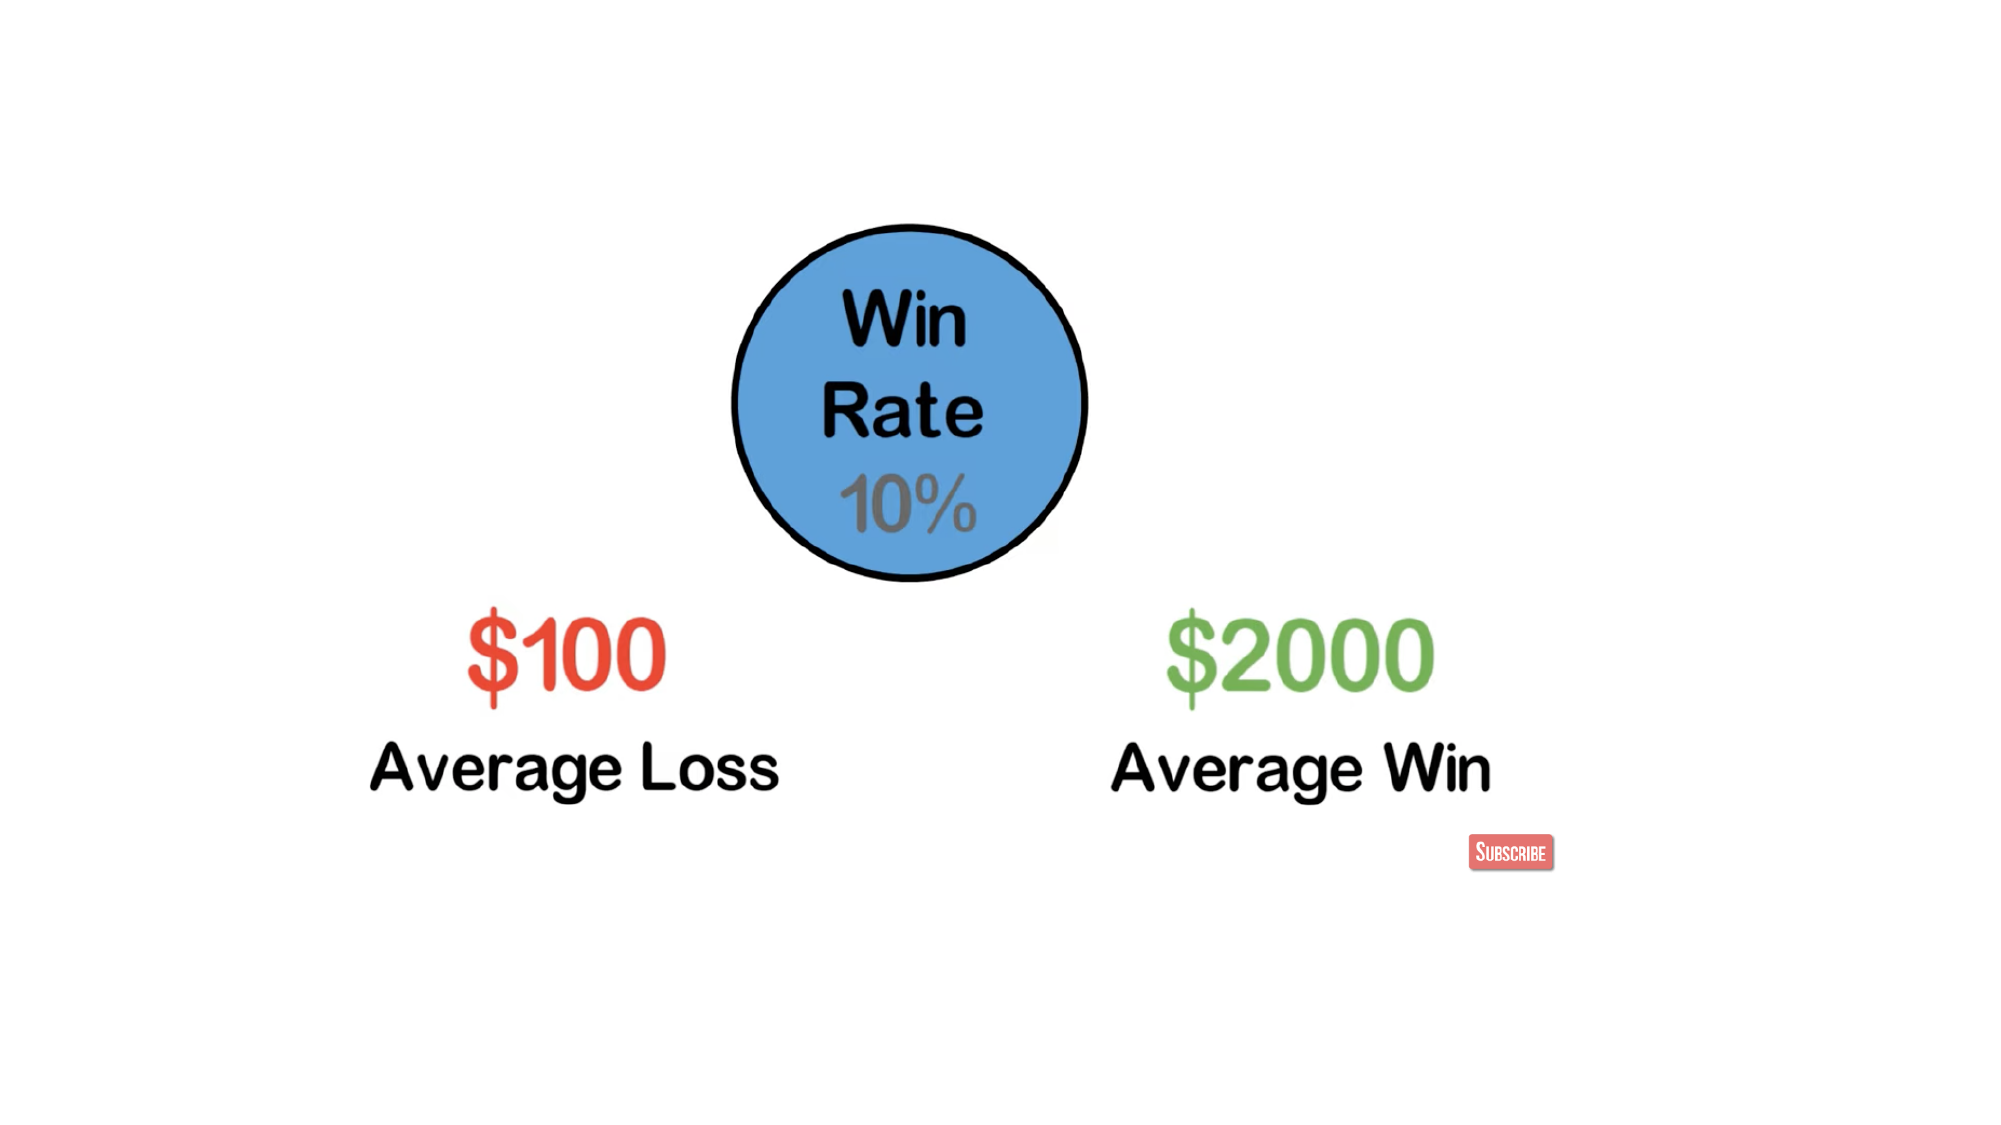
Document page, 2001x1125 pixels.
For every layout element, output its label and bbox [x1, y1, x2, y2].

picture [298, 178, 1574, 878]
